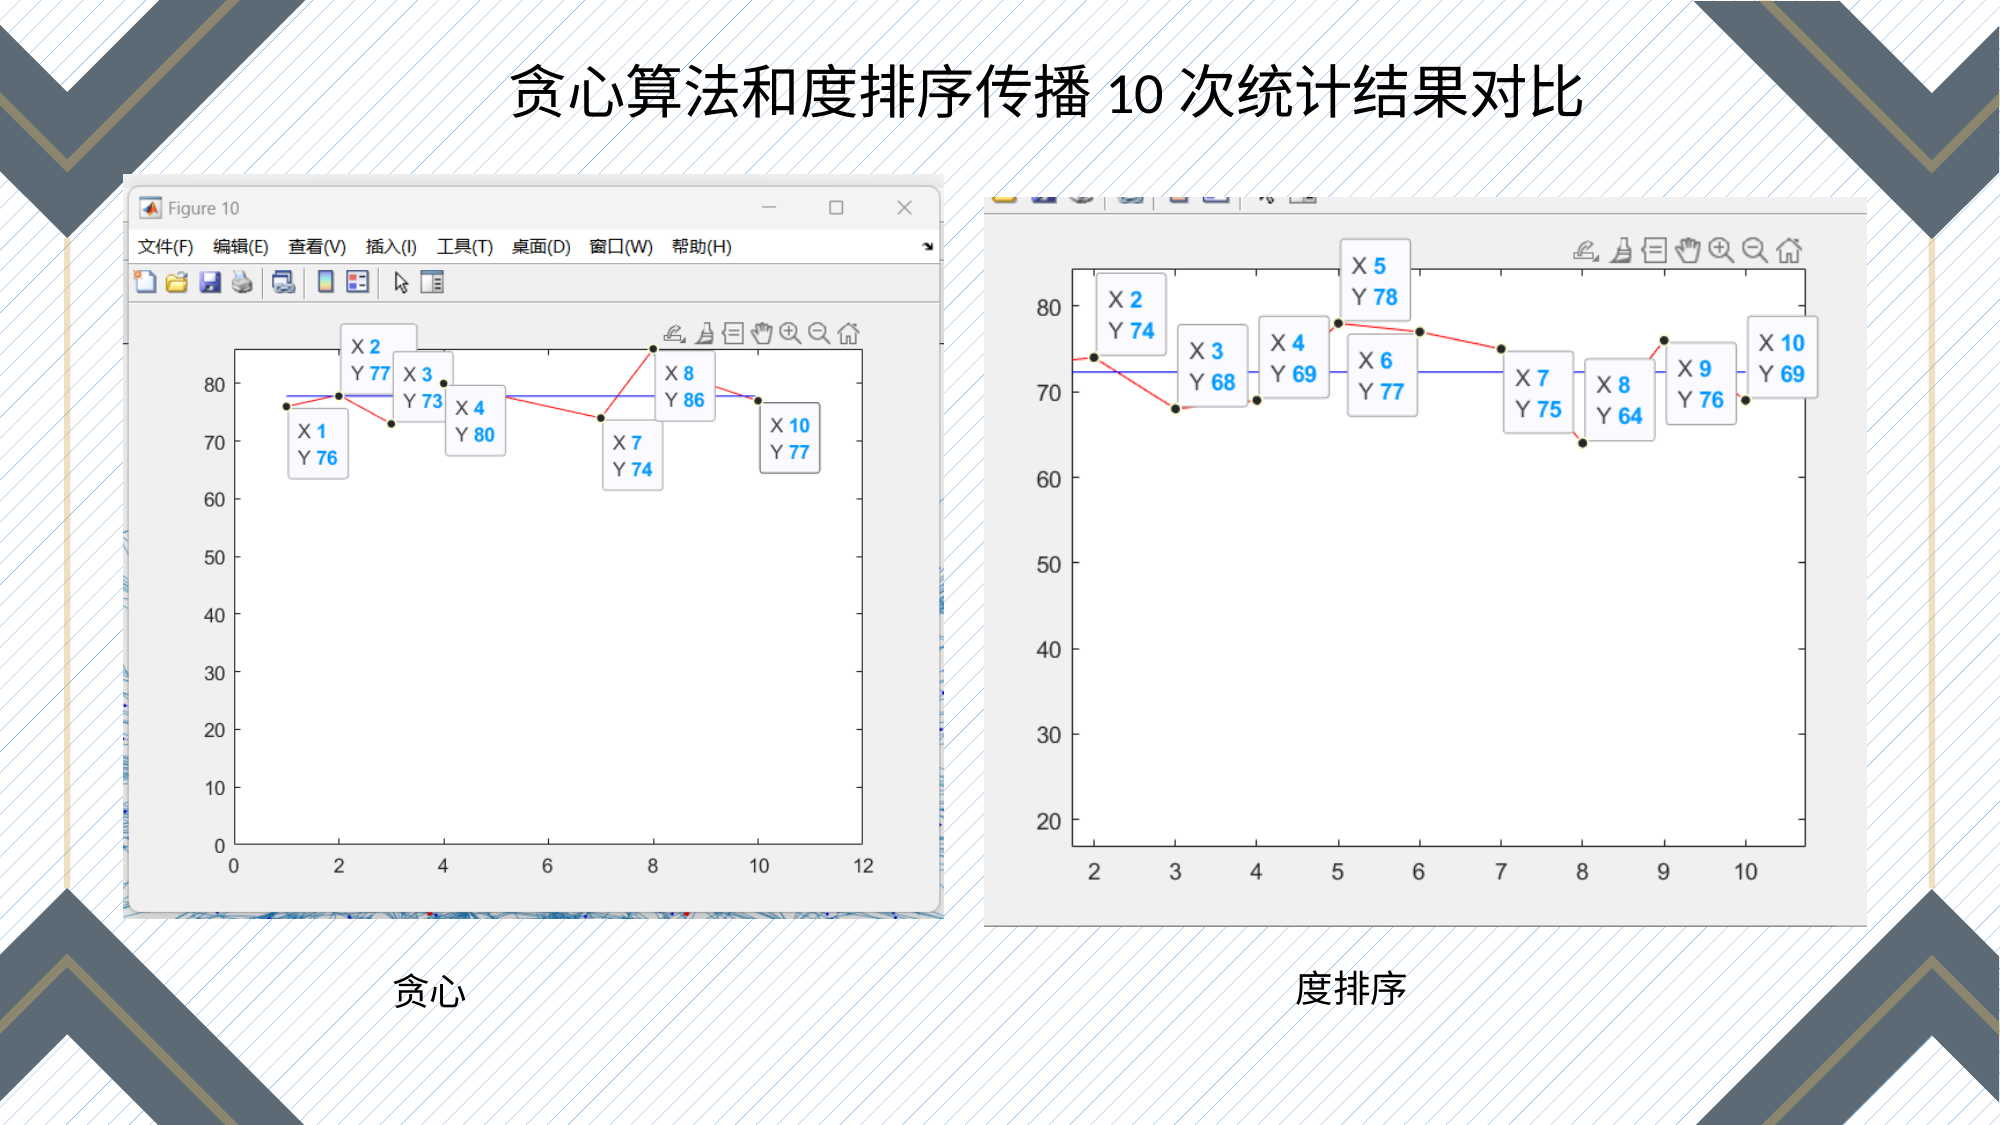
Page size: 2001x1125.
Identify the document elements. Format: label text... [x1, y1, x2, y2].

text_box 贪心算法和度排序传播10次统计结果对比 [402, 47, 1617, 133]
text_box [0, 0, 285, 1125]
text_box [1714, 0, 2000, 1125]
text_box 度排序 [1281, 957, 1651, 1018]
picture [123, 174, 944, 920]
text_box 贪心 [377, 960, 643, 1020]
picture [984, 197, 1867, 927]
